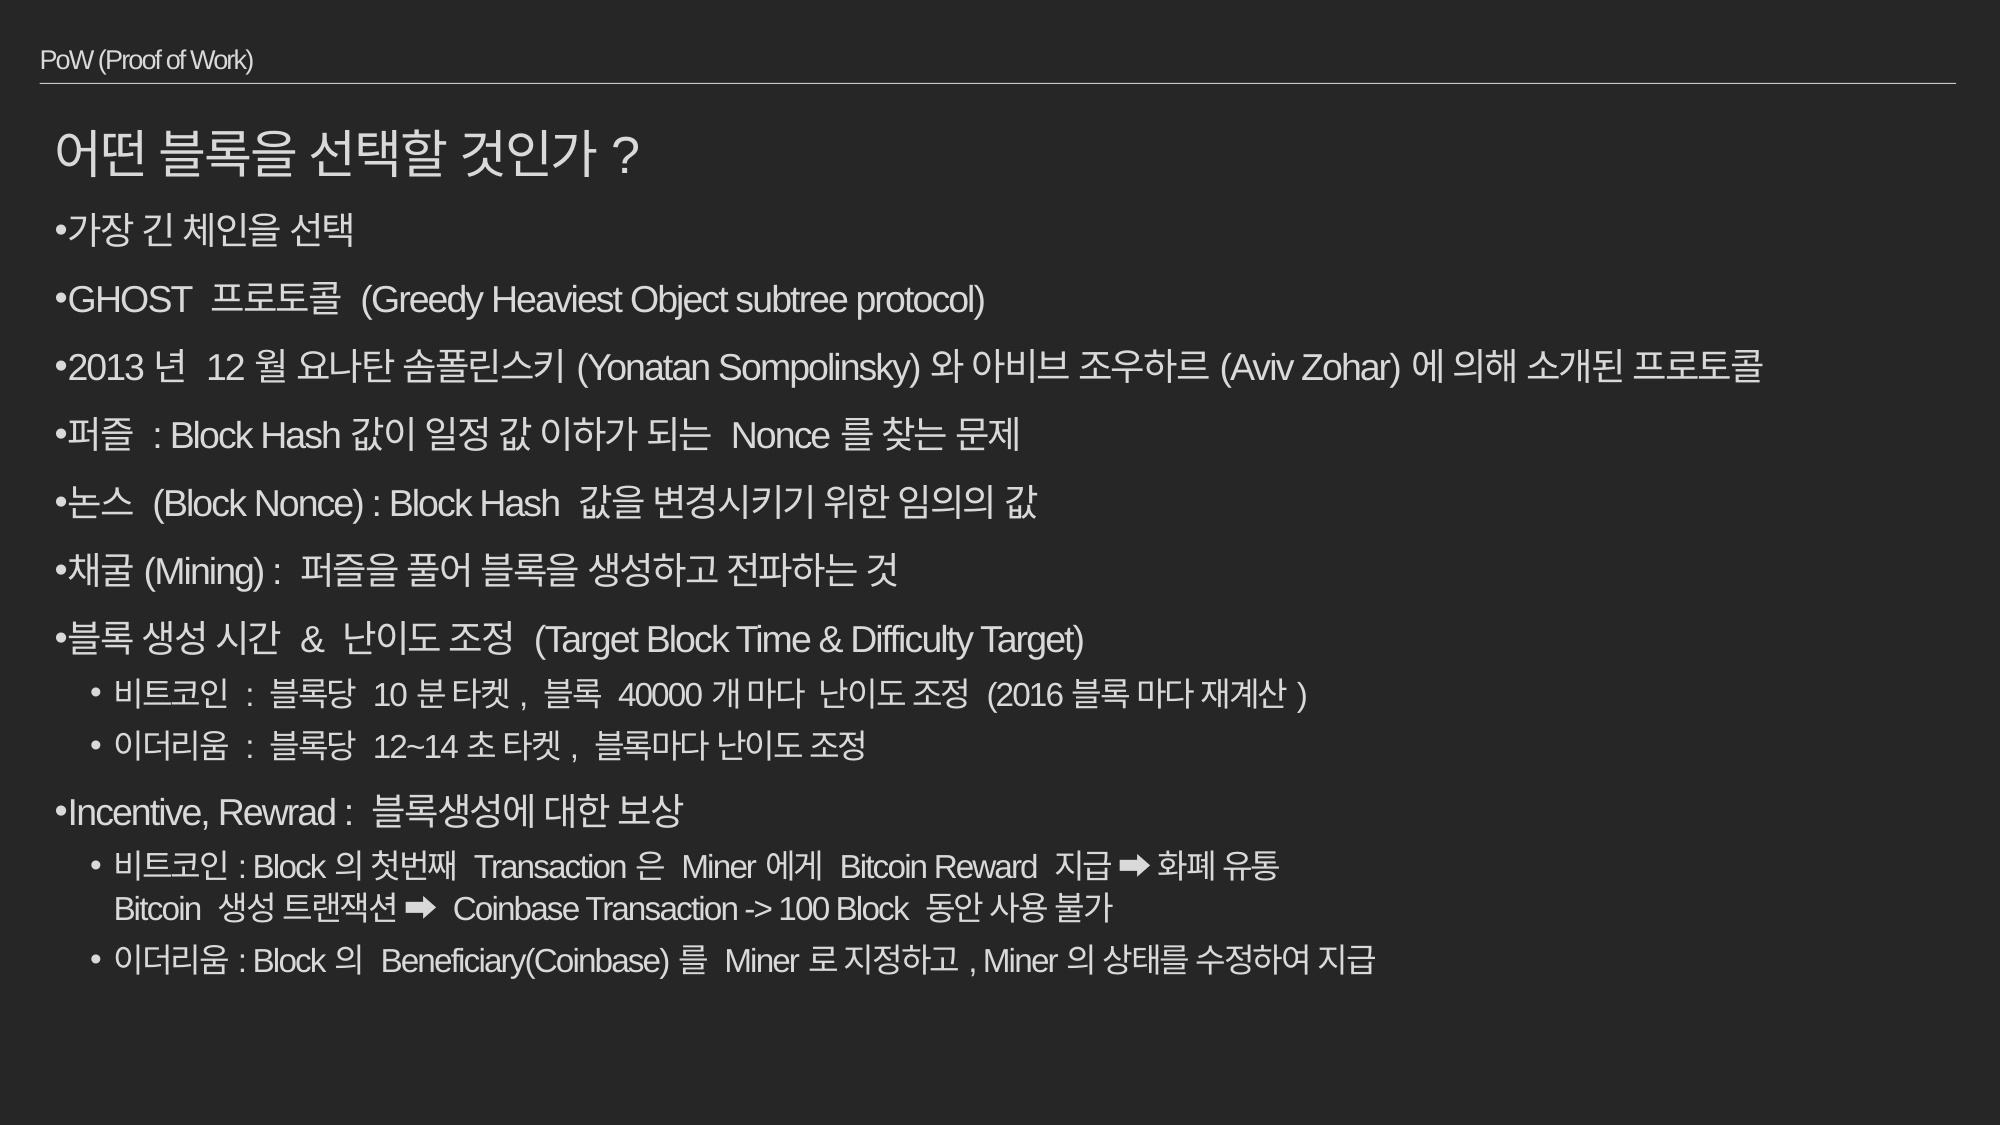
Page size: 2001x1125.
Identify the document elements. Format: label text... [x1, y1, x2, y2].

title PoW (Proof of Work) [39, 31, 1961, 84]
list 어떤 블록을 선택할 것인가? 가장 긴 체인을 선택 GHOST 프로토콜 (Greedy Heaviest Object subtree protocol) 2013년 12월 요나탄 솜폴린스키(Yonatan Sompolinsky)와 아비브 조우하르(Aviv Zohar)에 의해 소개된 프로토콜 퍼즐 : Block Hash값이 일정 값 이하가 되는 Nonce를 찾는 문제 논스 (Block Nonce) : Block Hash 값을 변경시키기 위한 임의의 값 채굴(Mining) : 퍼즐을 풀어 블록을 생성하고 전파하는 것 블록 생성 시간 & 난이도 조정 (Target Block Time & Difficulty Target) 비트코인 : 블록당 10분 타켓, 블록 40000개 마다 난이도 조정 (2016블록 마다 재계산) 이더리움 : 블록당 12~14초 타켓, 블록마다 난이도 조정 Incentive, Rewrad : 블록생성에 대한 보상 비트코인: Block의 첫번째 Transaction은 Miner에게 Bitcoin Reward 지급 ➡ 화폐 유통 Bitcoin 생성 트랜잭션 ➡ Coinbase Transaction -> 100 Block 동안 사용 불가 이더리움: Block의 Beneficiary(Coinbase)를 Miner로 지정하고, Miner의 상태를 수정하여 지급 [39, 110, 1957, 1100]
